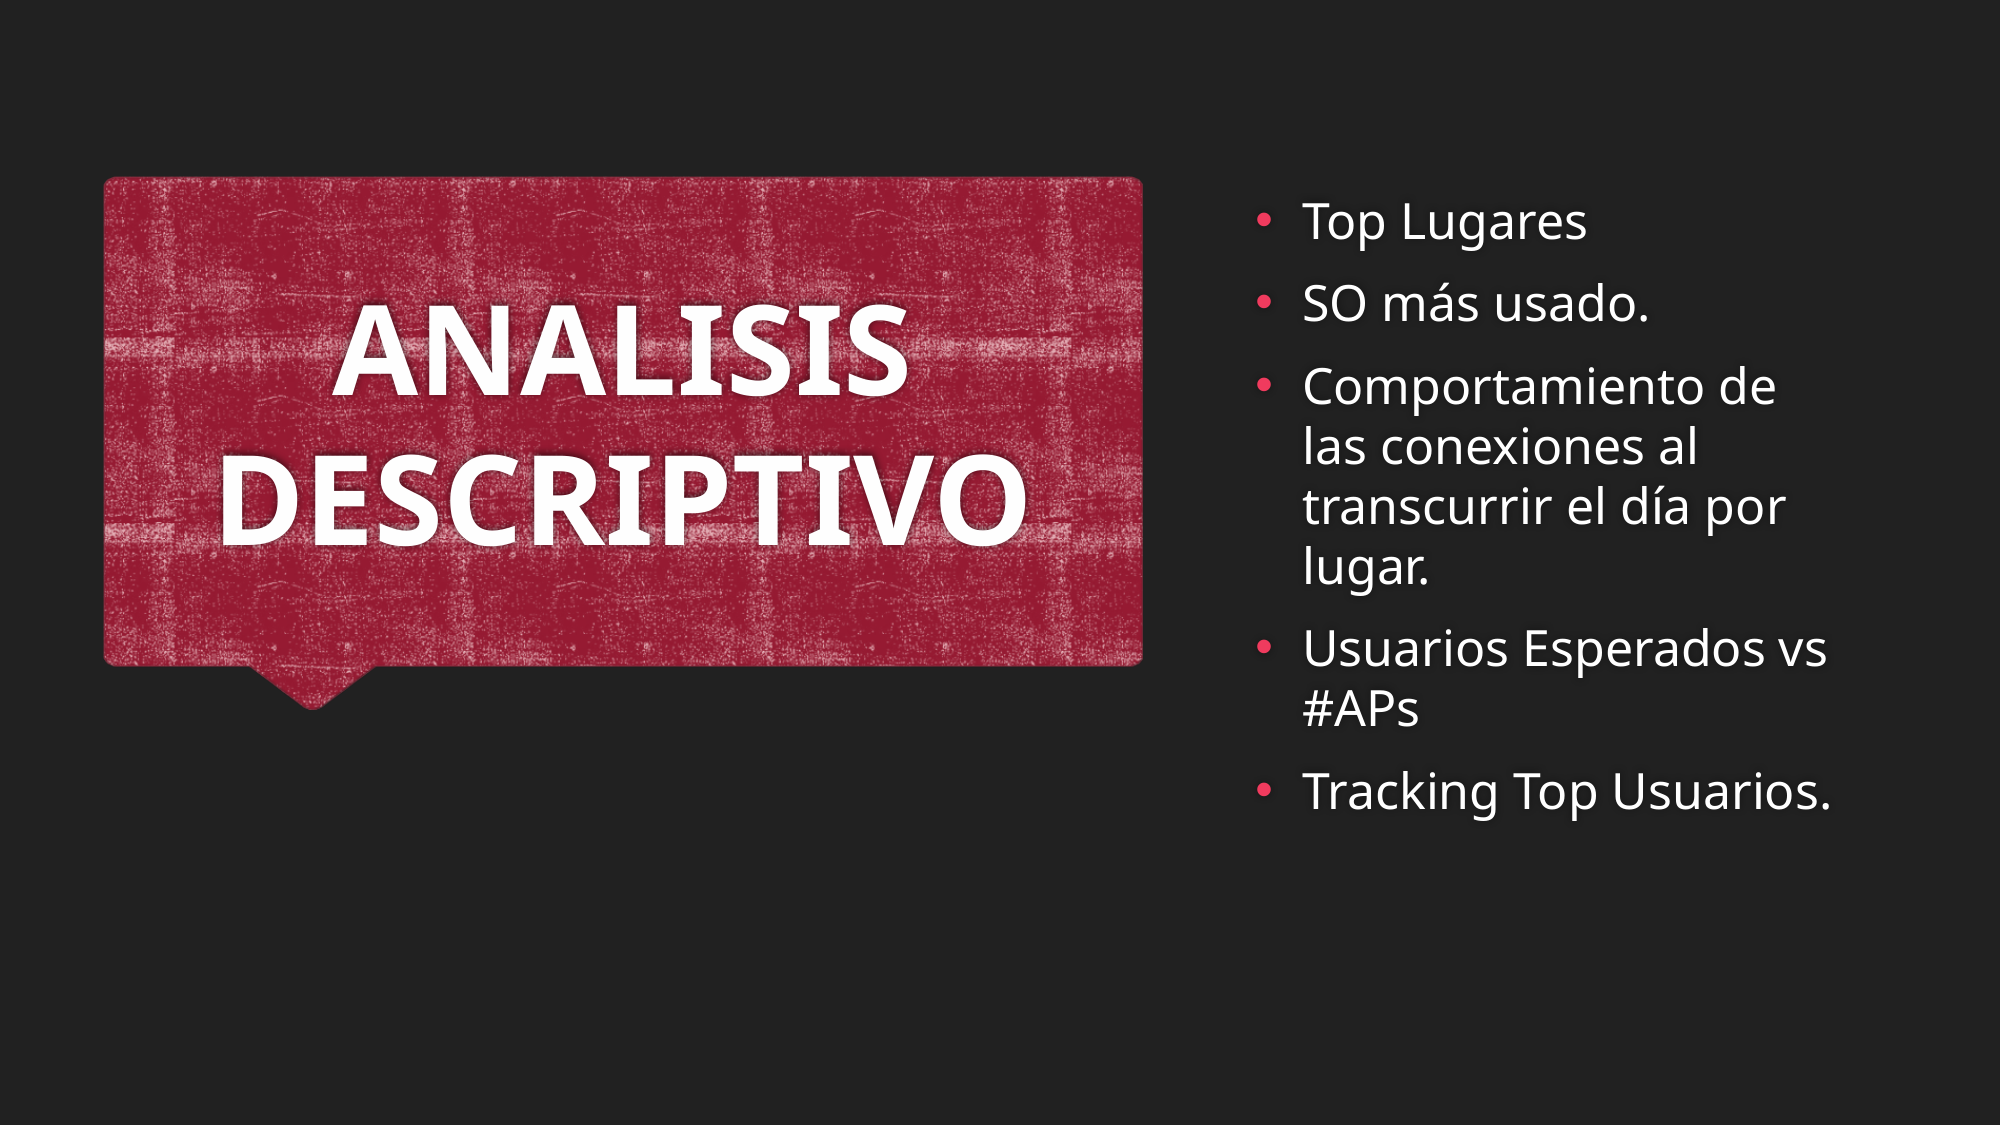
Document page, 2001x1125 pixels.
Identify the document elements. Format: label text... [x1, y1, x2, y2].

list Top Lugares SO más usado. Comportamiento de las conexiones al transcurrir el día por lugar. Usuarios Esperados vs #APs Tracking Top Usuarios. [1240, 181, 1866, 851]
title ANALISIS DESCRIPTIVO [139, 203, 1107, 638]
